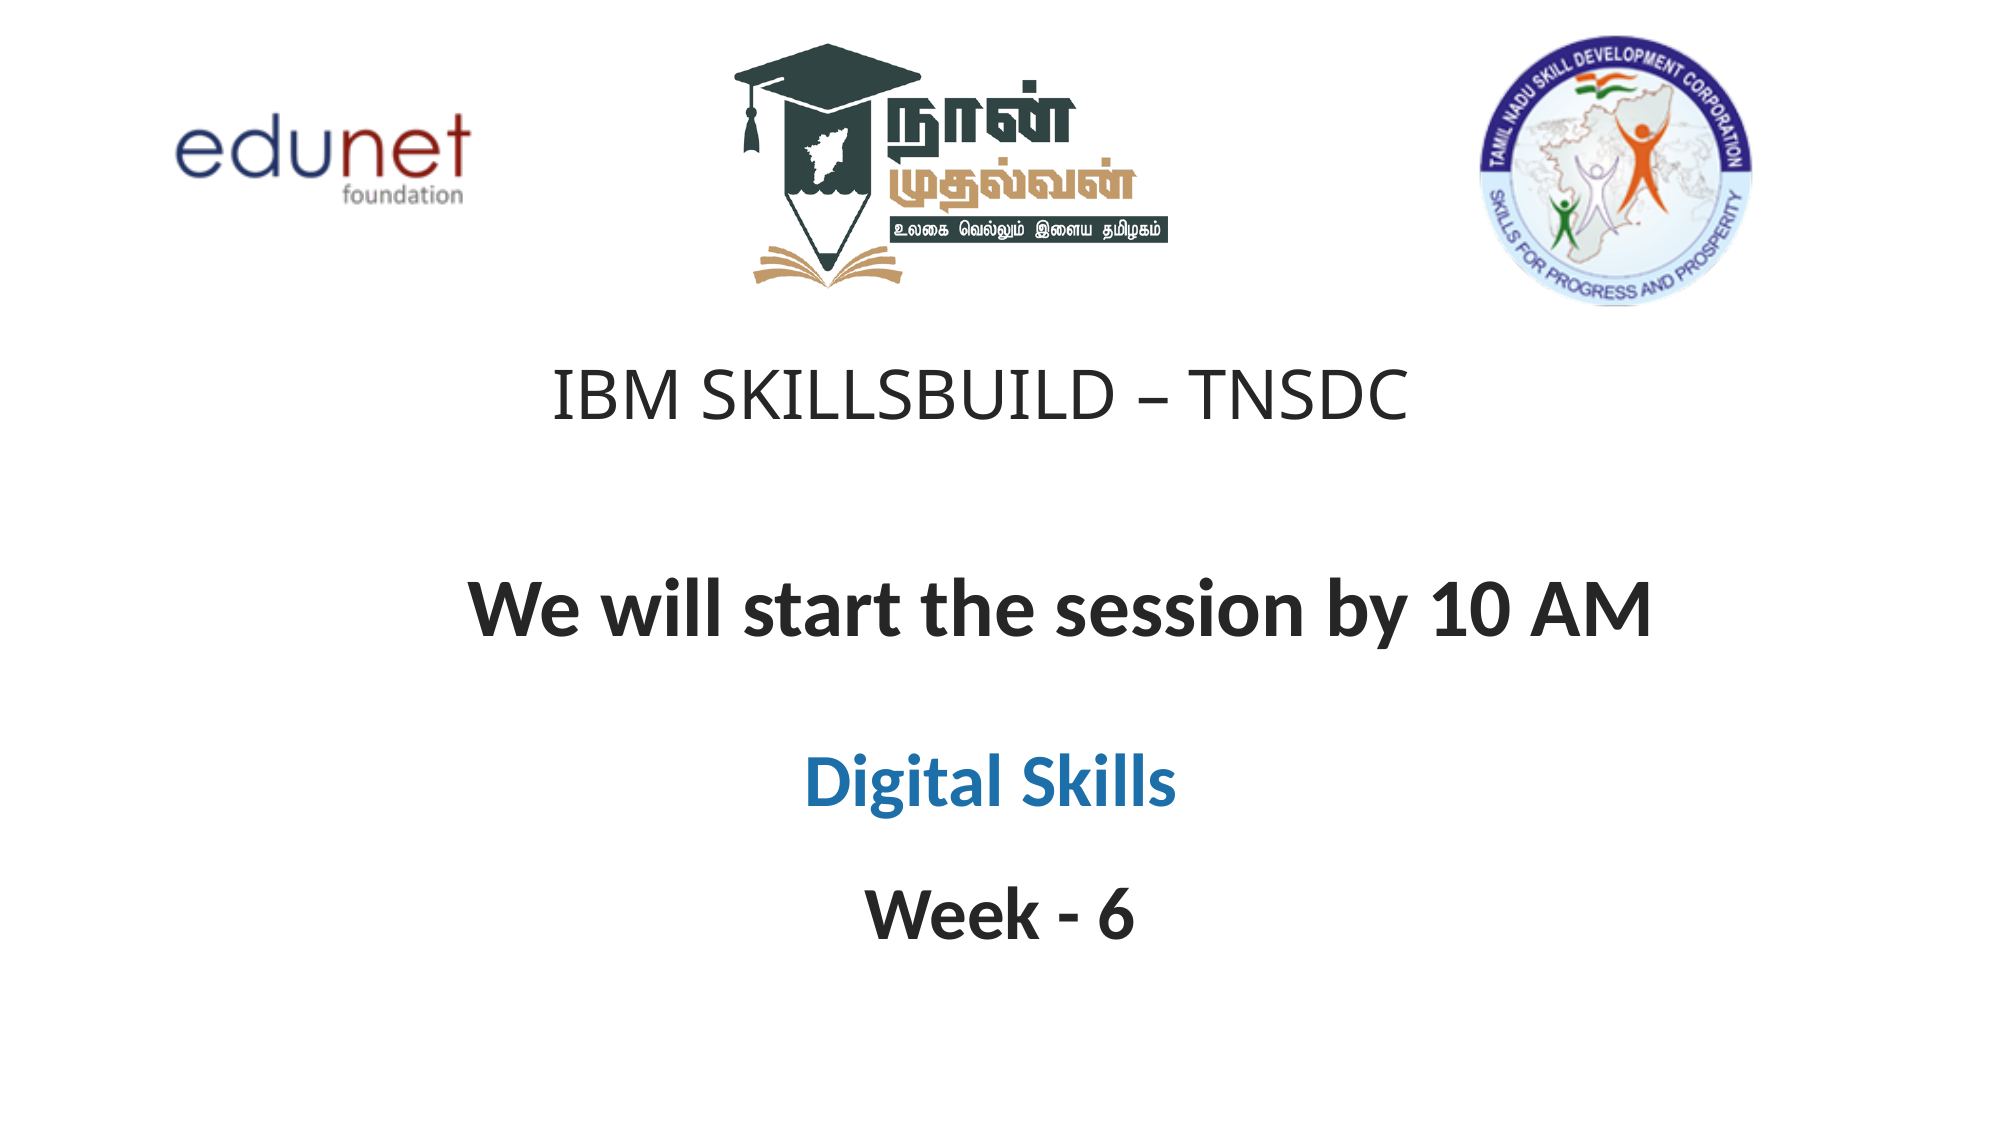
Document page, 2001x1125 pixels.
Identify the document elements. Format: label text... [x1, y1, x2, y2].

text_box We will start the session by 10 AM [452, 525, 1758, 661]
picture [683, 27, 1225, 317]
picture [170, 110, 474, 210]
subtitle Digital Skills Week - 6 [156, 706, 1844, 1098]
title IBM SKILLSBUILD – TNSDC [232, 342, 1732, 443]
picture [1473, 27, 1758, 310]
